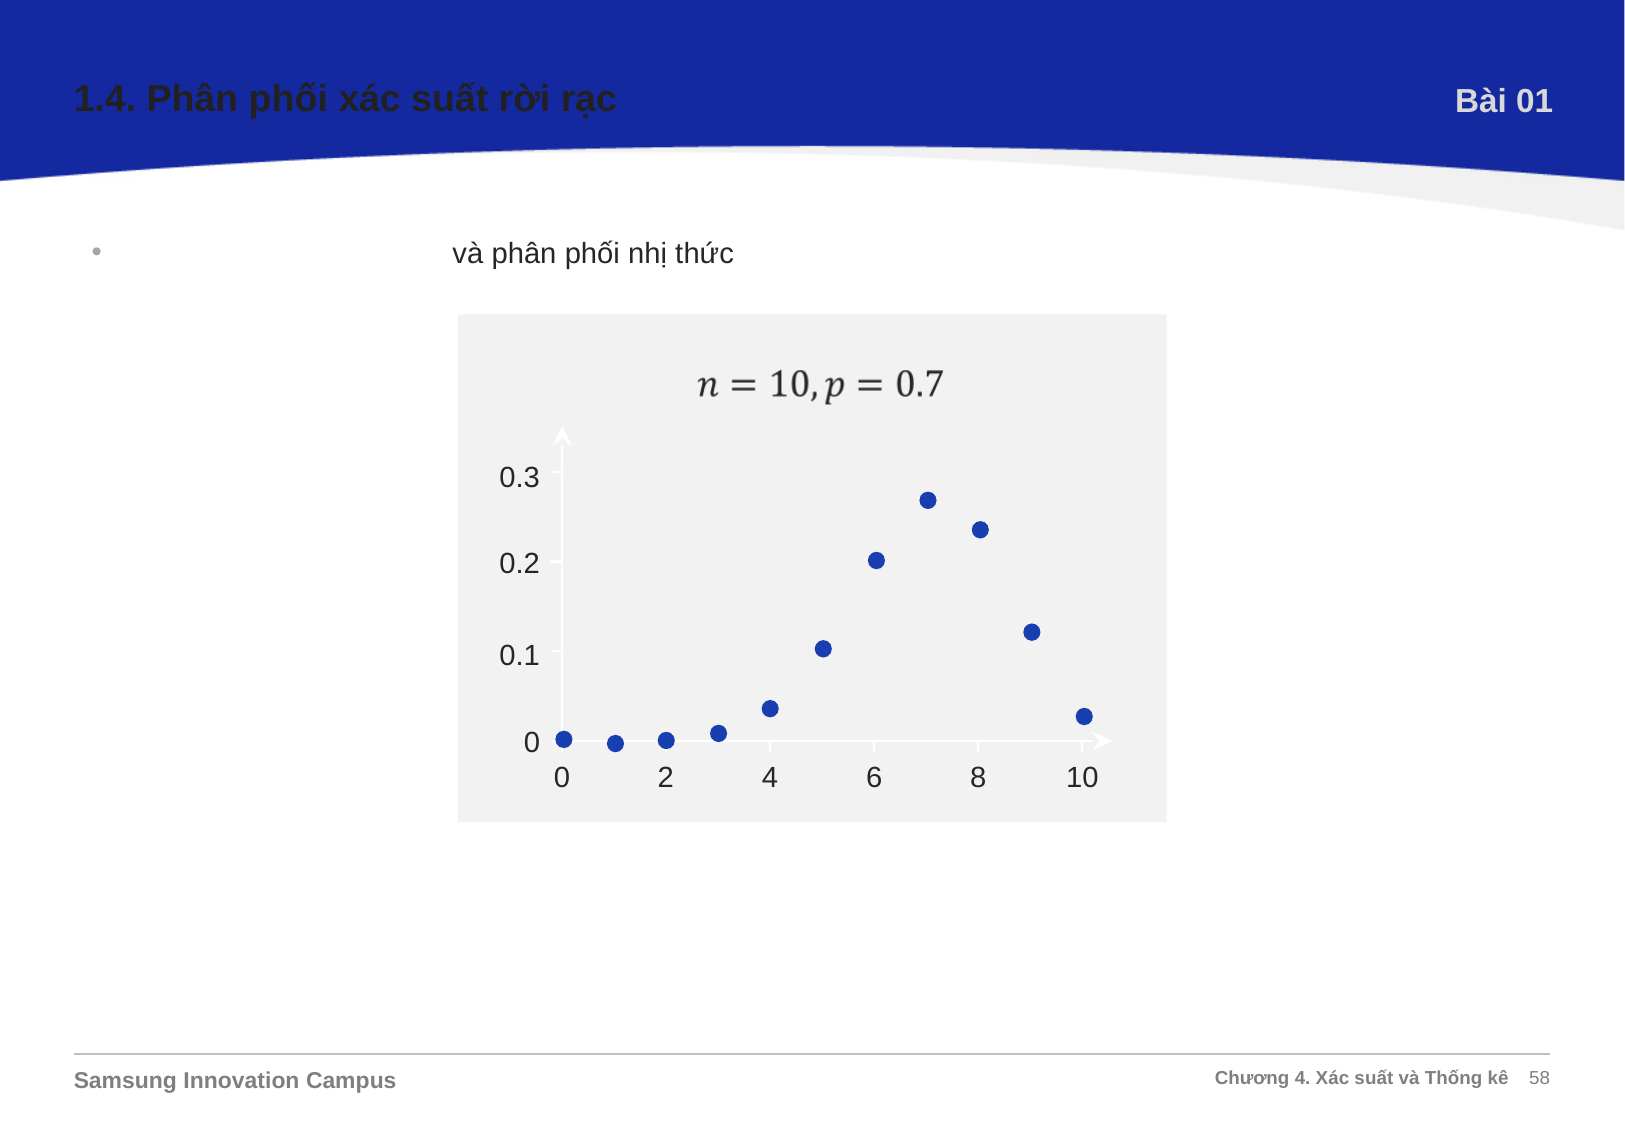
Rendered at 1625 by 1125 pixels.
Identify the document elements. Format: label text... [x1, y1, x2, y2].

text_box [457, 314, 1167, 823]
picture [0, 0, 1625, 1125]
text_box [73, 73, 1554, 120]
text_box Biến ngẫu nhiên Bernoulli và phân phối nhị thức [91, 234, 1598, 270]
